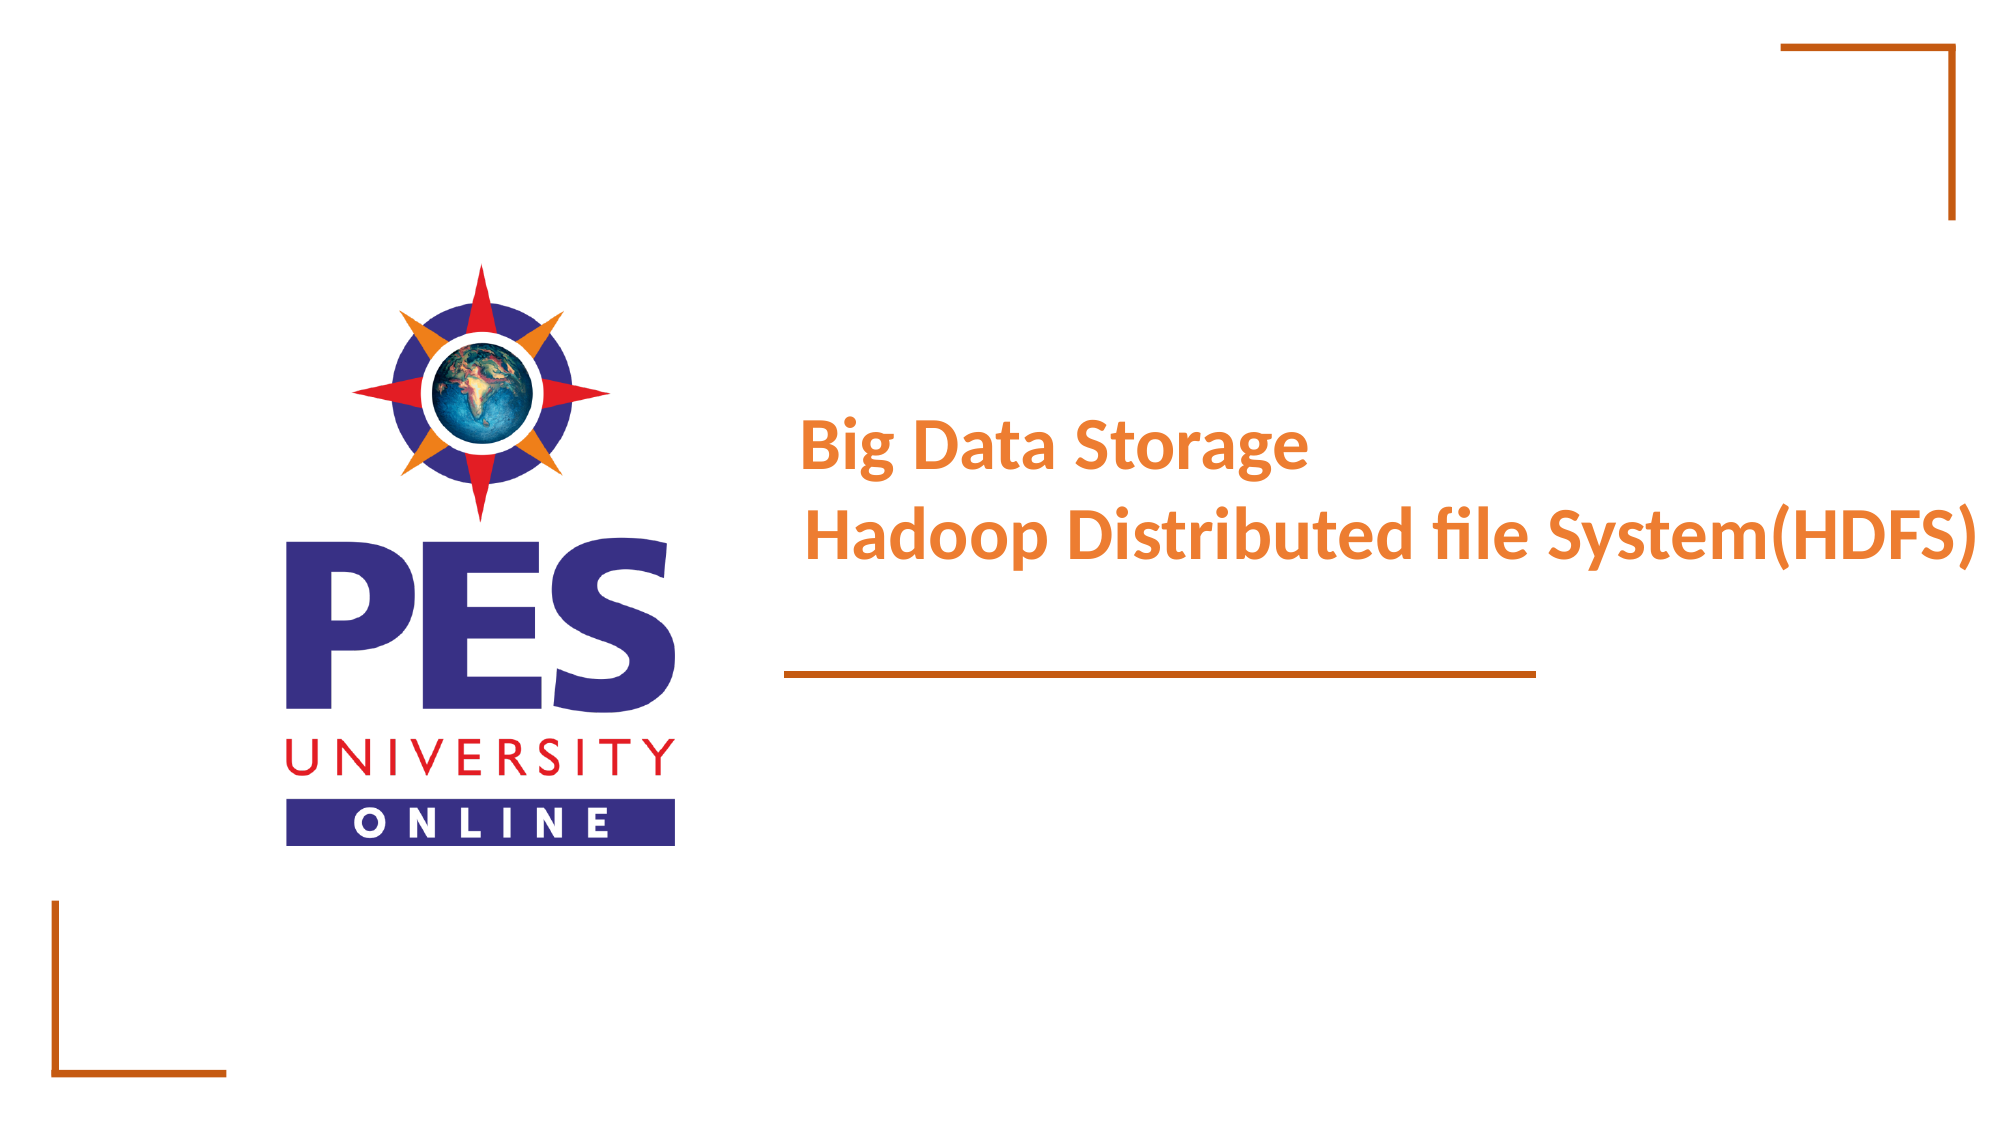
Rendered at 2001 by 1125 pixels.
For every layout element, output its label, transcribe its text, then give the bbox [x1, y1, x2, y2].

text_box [51, 900, 227, 1078]
picture [286, 263, 676, 847]
text_box Big Data Storage [784, 386, 2000, 492]
text_box Hadoop Distributed file System(HDFS) [789, 476, 2000, 582]
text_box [1780, 43, 1956, 221]
